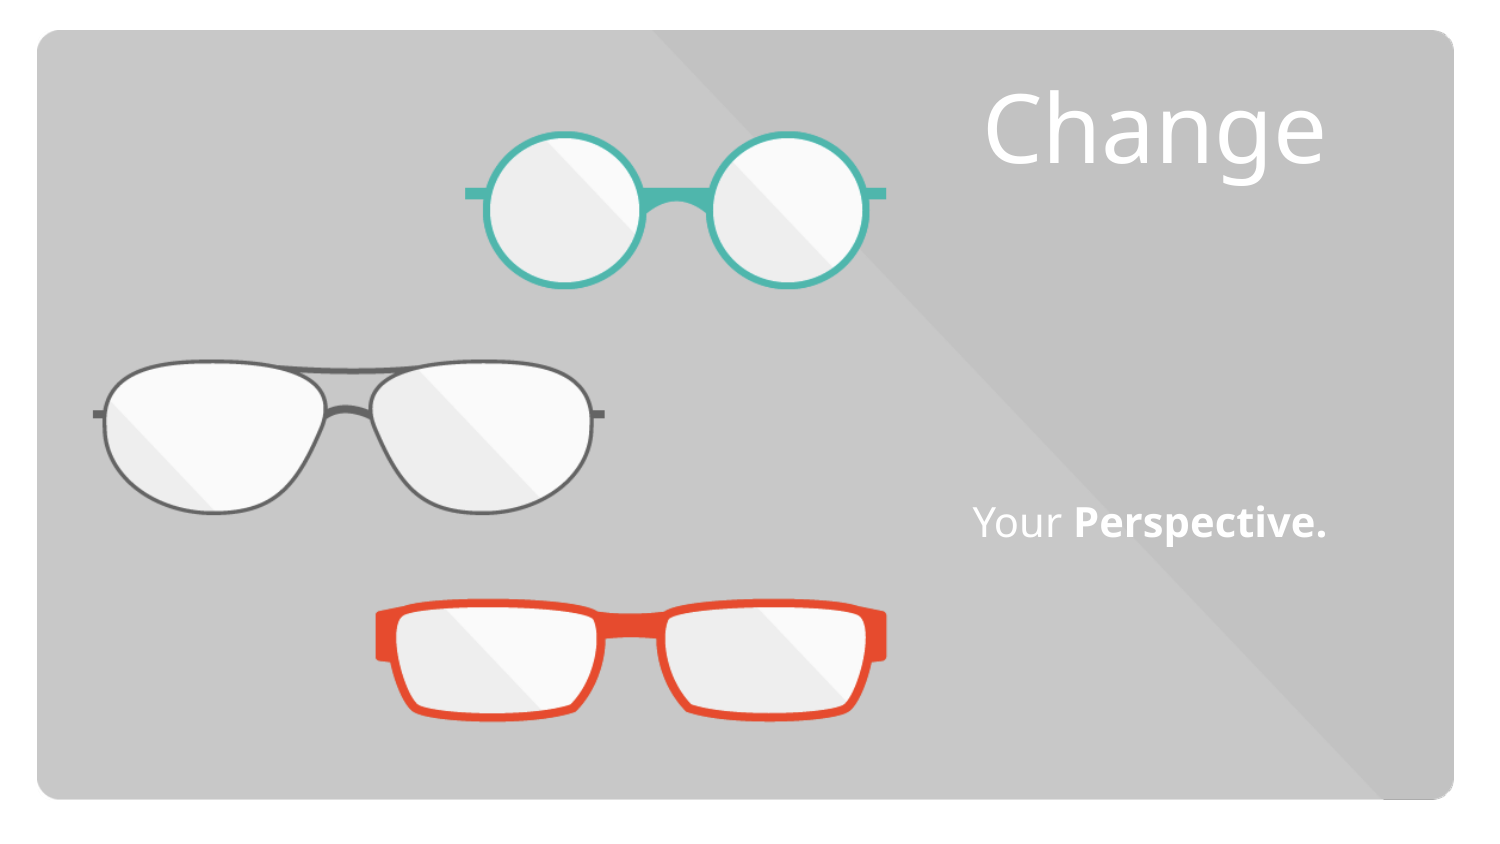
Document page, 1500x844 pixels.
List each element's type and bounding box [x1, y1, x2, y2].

picture [36, 30, 1454, 801]
